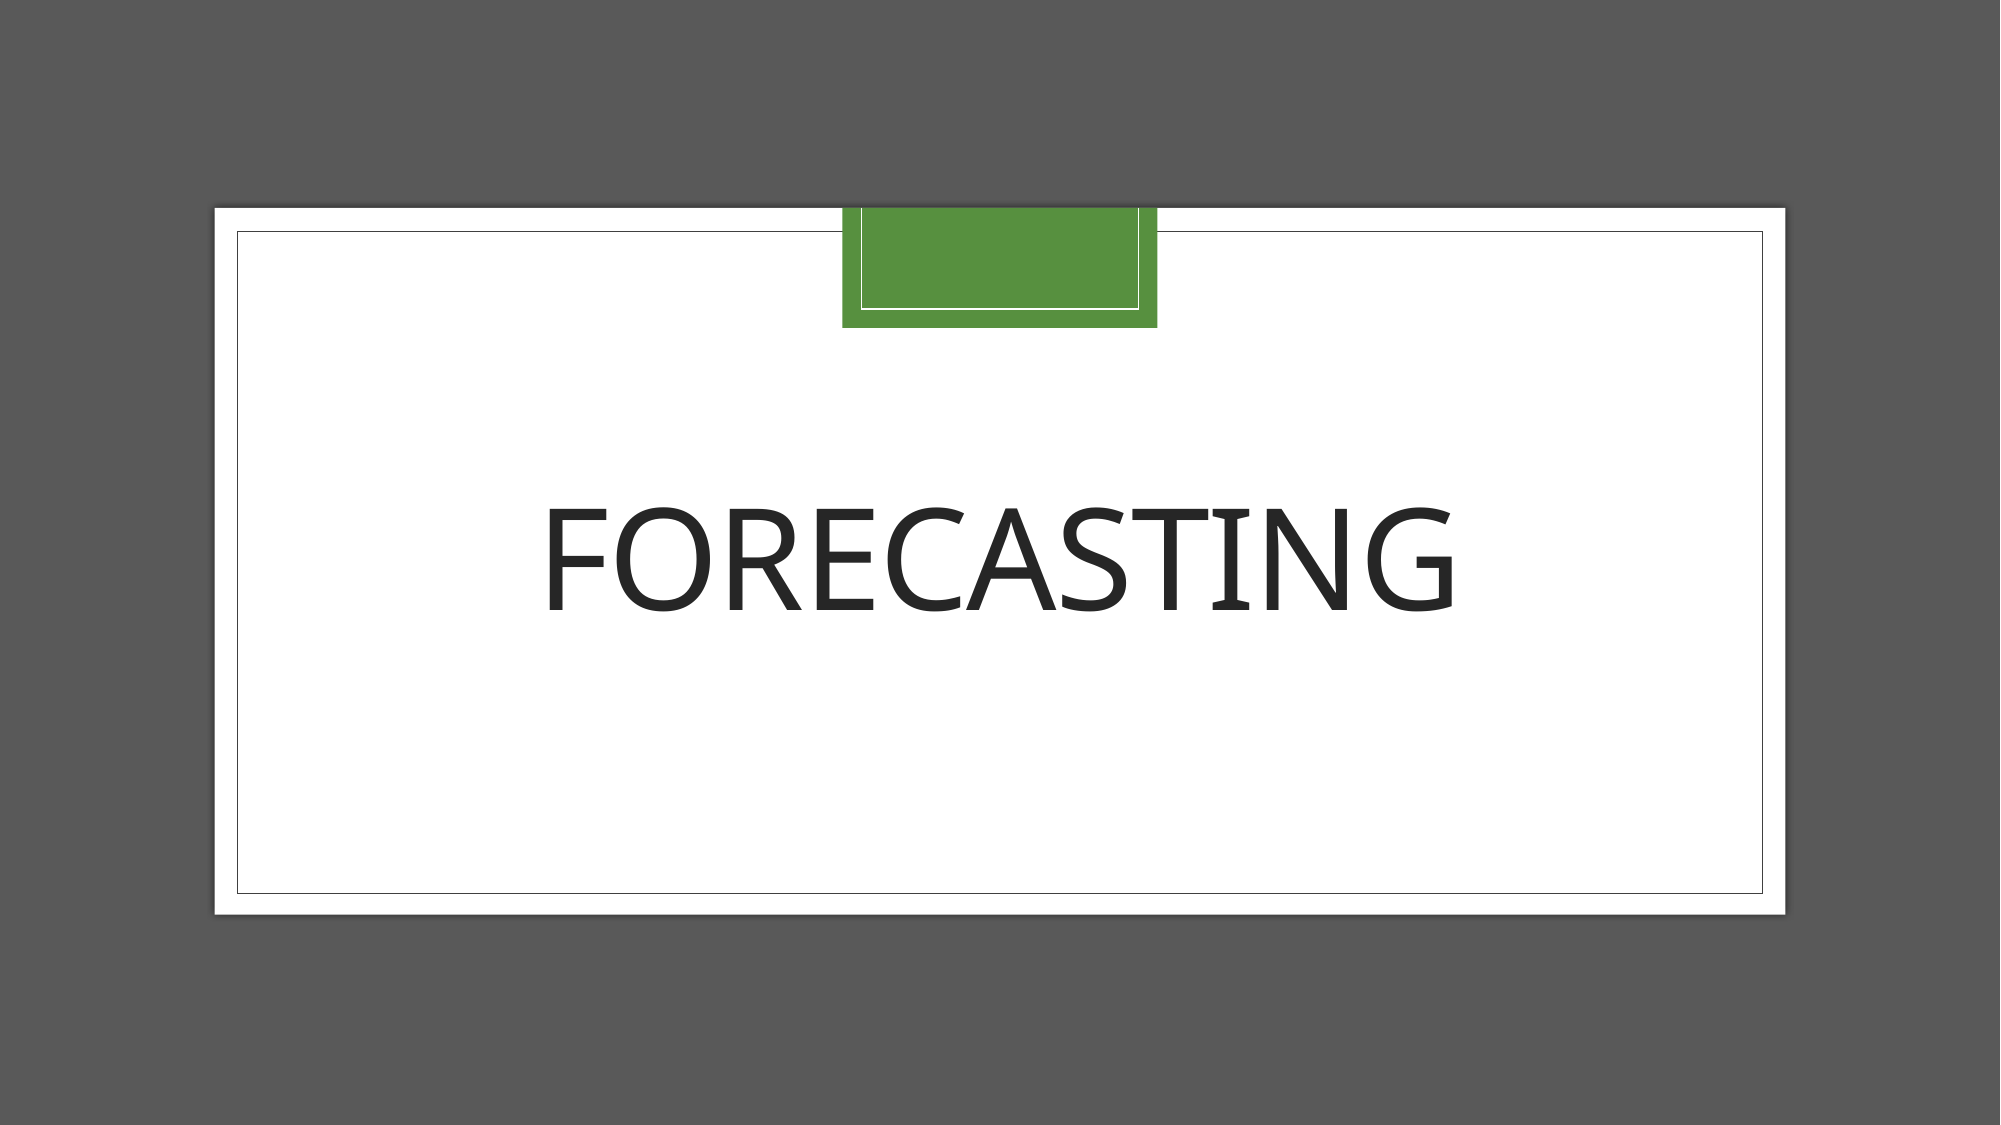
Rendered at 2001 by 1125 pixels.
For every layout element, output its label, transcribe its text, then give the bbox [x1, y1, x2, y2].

title Forecasting [267, 368, 1733, 769]
